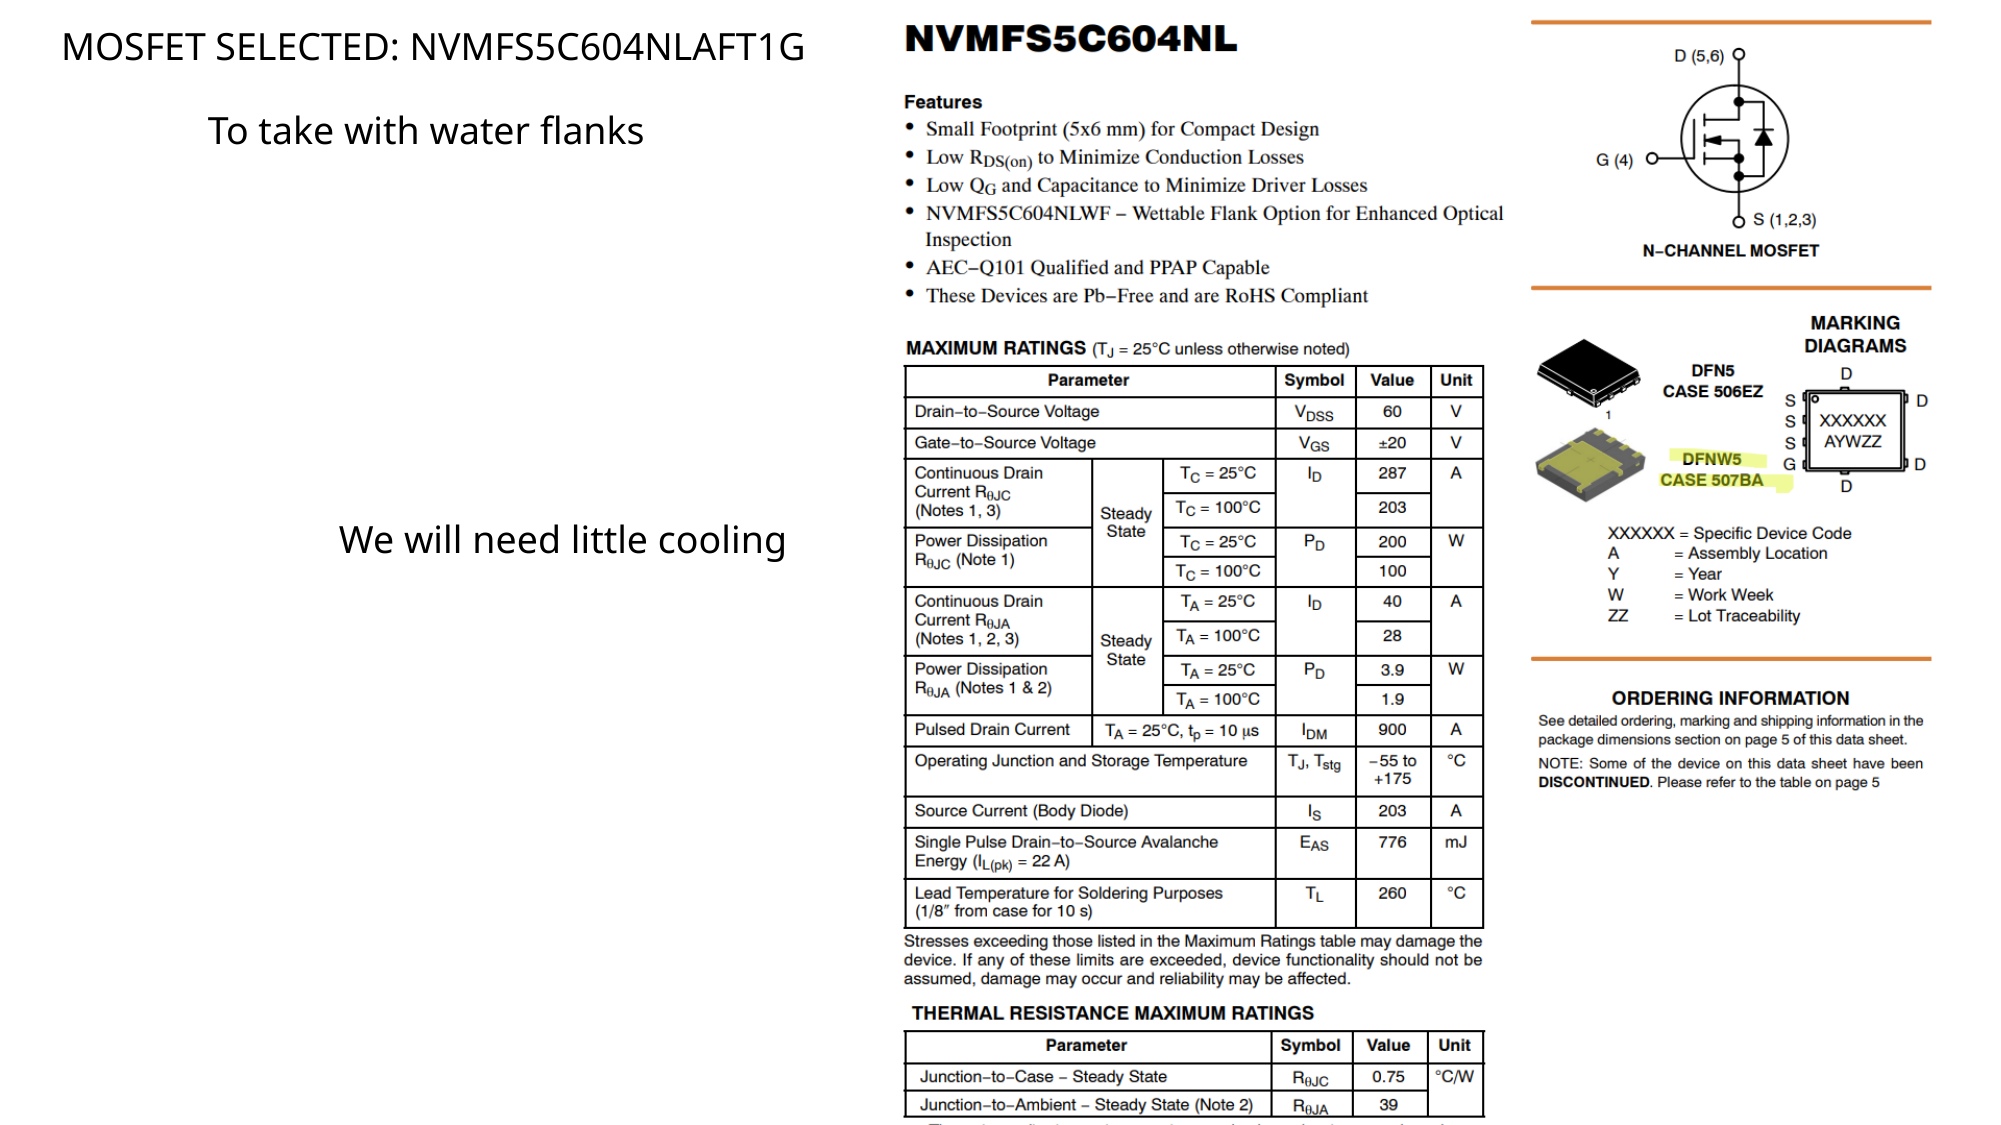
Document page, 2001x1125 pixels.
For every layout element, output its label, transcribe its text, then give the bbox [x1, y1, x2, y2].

picture [890, 0, 1994, 1125]
text_box We will need little cooling [324, 508, 773, 568]
text_box To take with water flanks [193, 99, 890, 160]
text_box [773, 479, 1163, 641]
text_box MOSFET SELECTED: NVMFS5C604NLAFT1G [46, 15, 890, 75]
